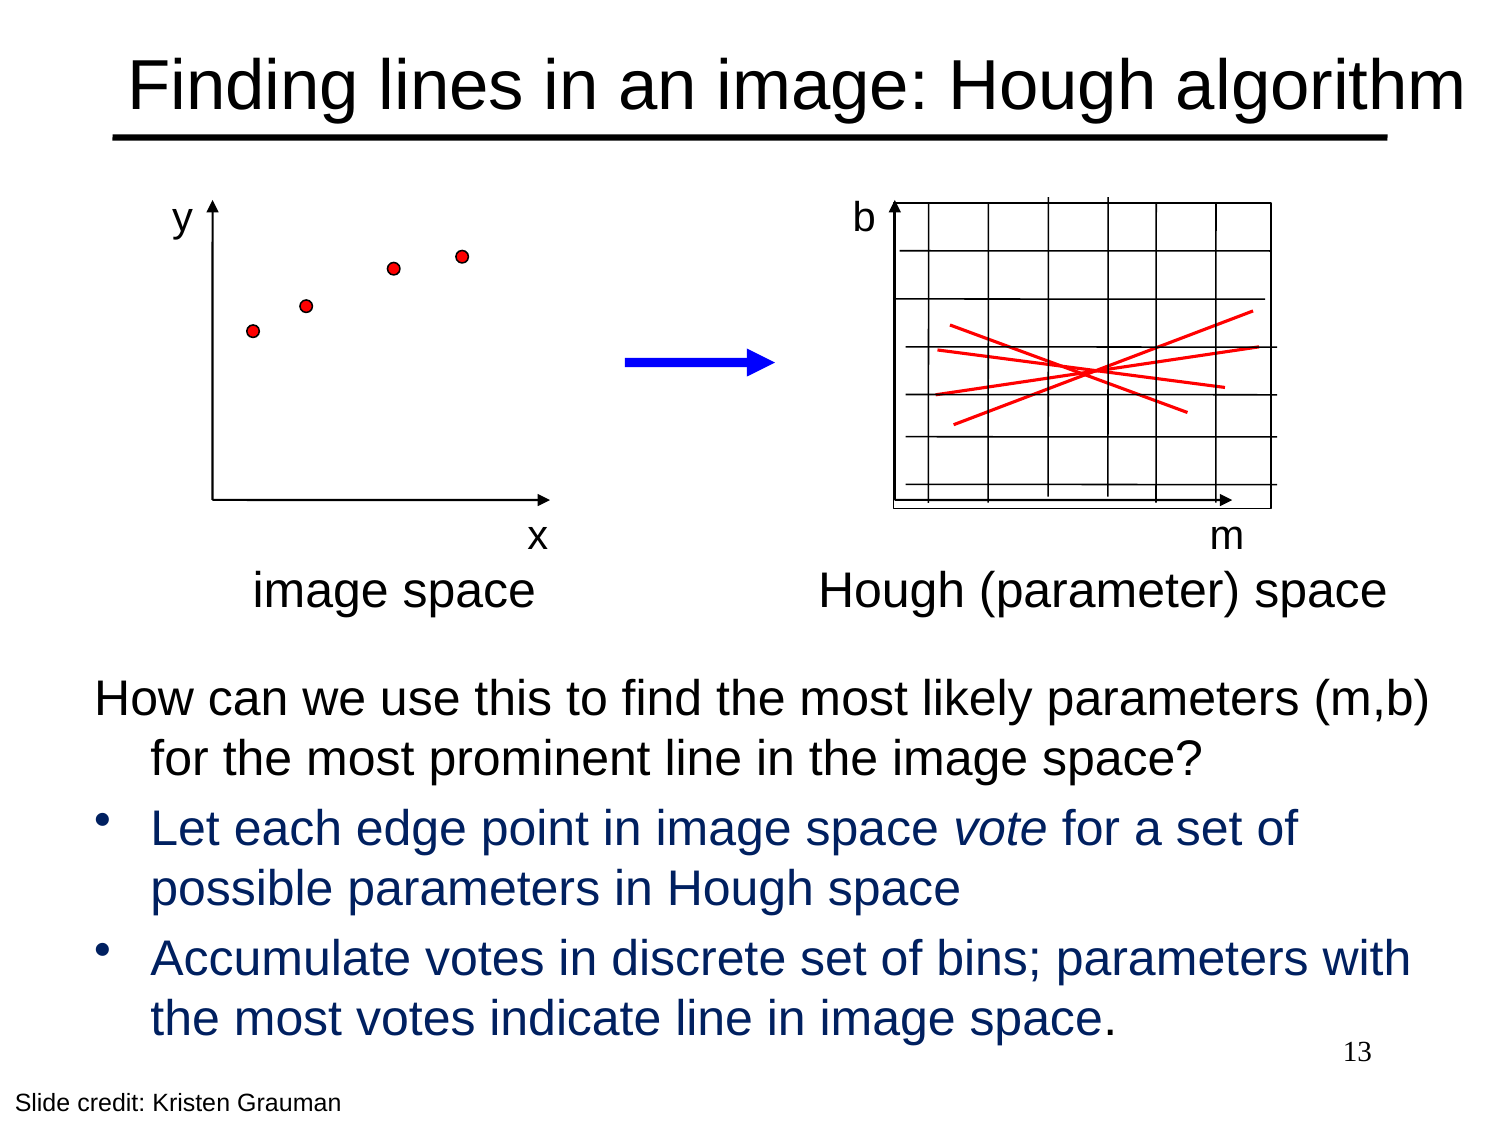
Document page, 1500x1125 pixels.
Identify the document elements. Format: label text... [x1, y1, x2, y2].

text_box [893, 196, 1278, 509]
text_box [209, 199, 219, 323]
text_box [455, 250, 469, 263]
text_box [112, 324, 1451, 1101]
text_box [387, 262, 400, 275]
text_box [299, 299, 313, 313]
text_box Slide credit: Kristen Grauman [0, 1079, 975, 1125]
list How can we use this to find the most likely parameters (m,b) for the most prominent line in the image space? Let each edge point in image space vote for a set of possible parameters in Hough space Accumulate votes in discrete set of bins; parameters with the most votes indicate line in image space. [78, 658, 107, 972]
title Finding lines in an image: Hough algorithm [112, 12, 1500, 151]
text_box b [837, 182, 891, 248]
text_box y [157, 182, 209, 248]
